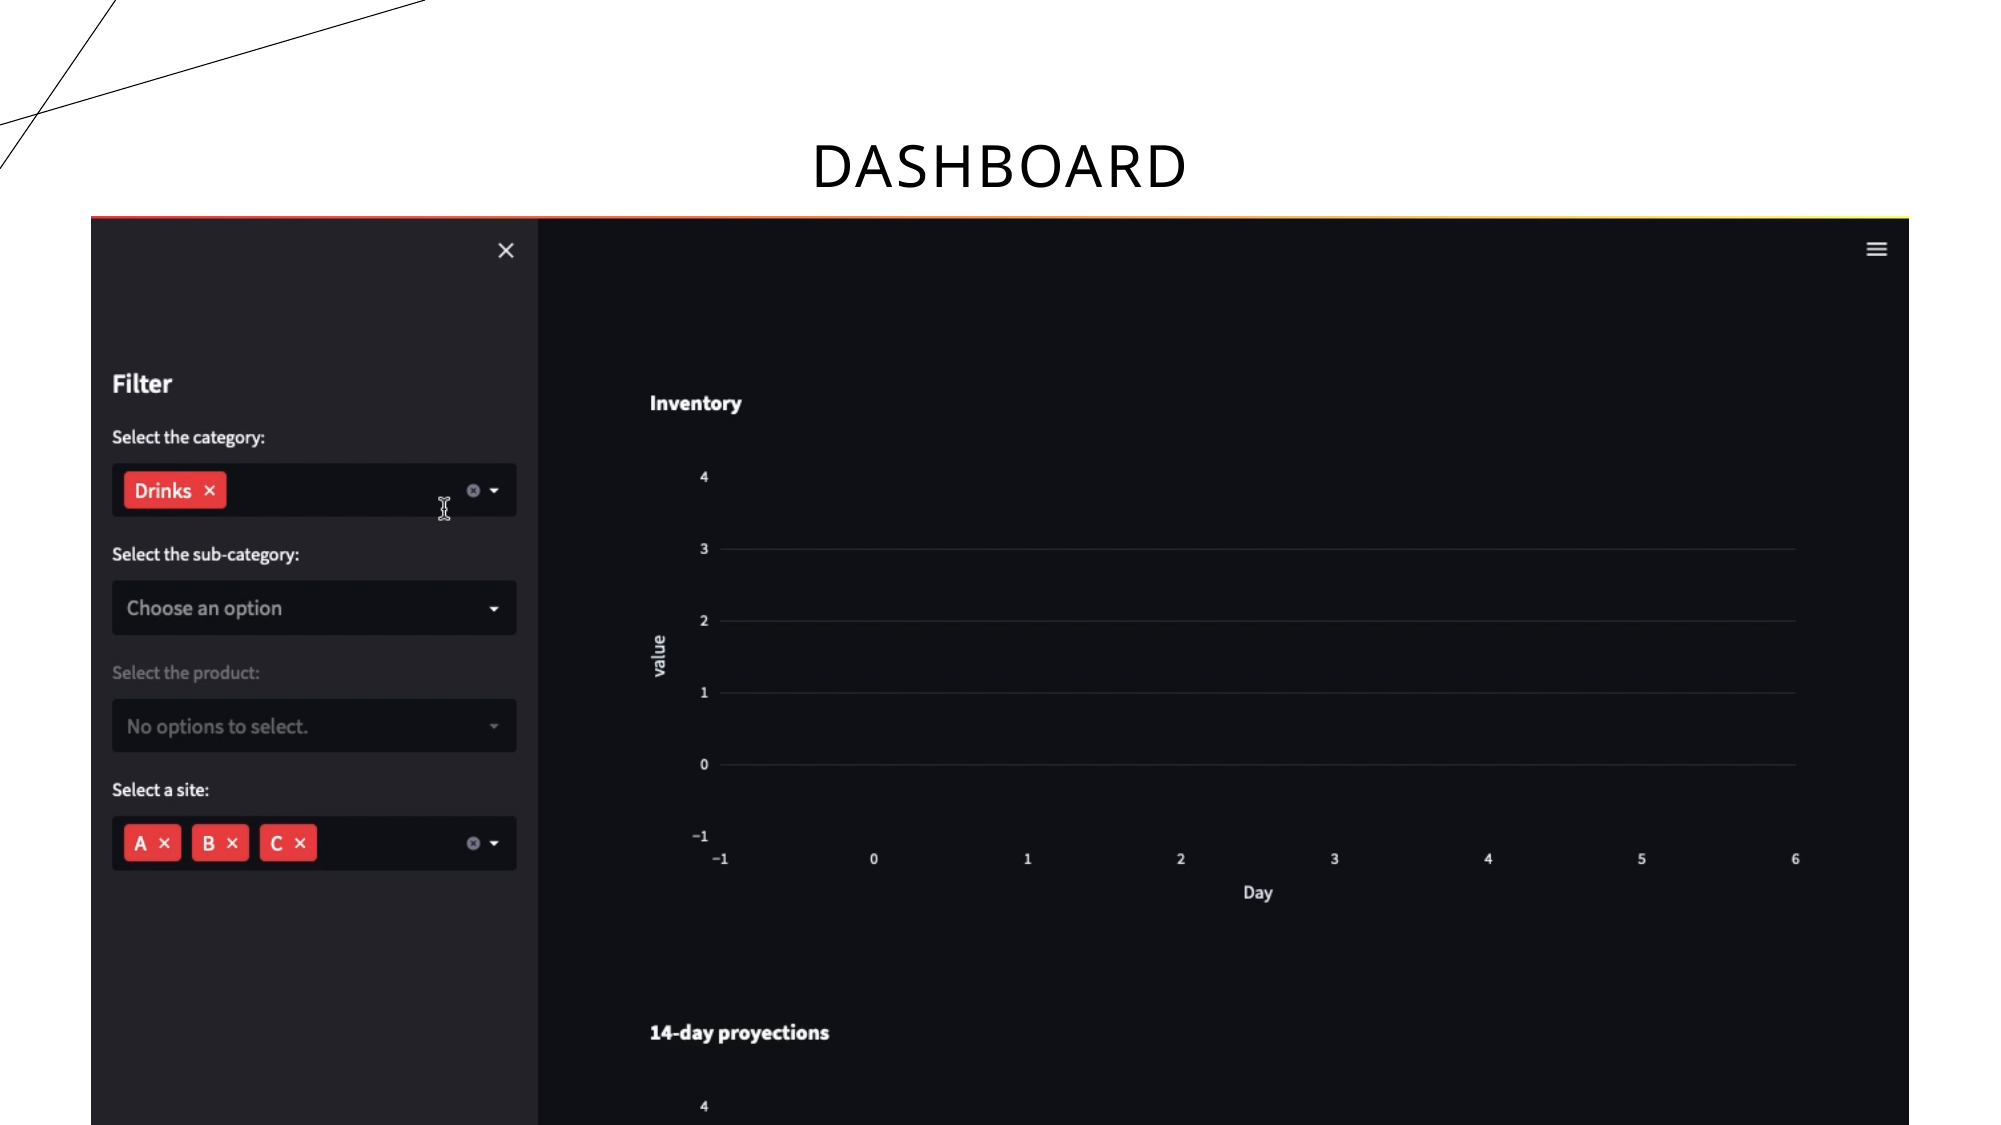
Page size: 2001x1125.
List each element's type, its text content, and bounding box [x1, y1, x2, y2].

title Dashboard [137, 59, 1863, 215]
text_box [90, 215, 1910, 1125]
